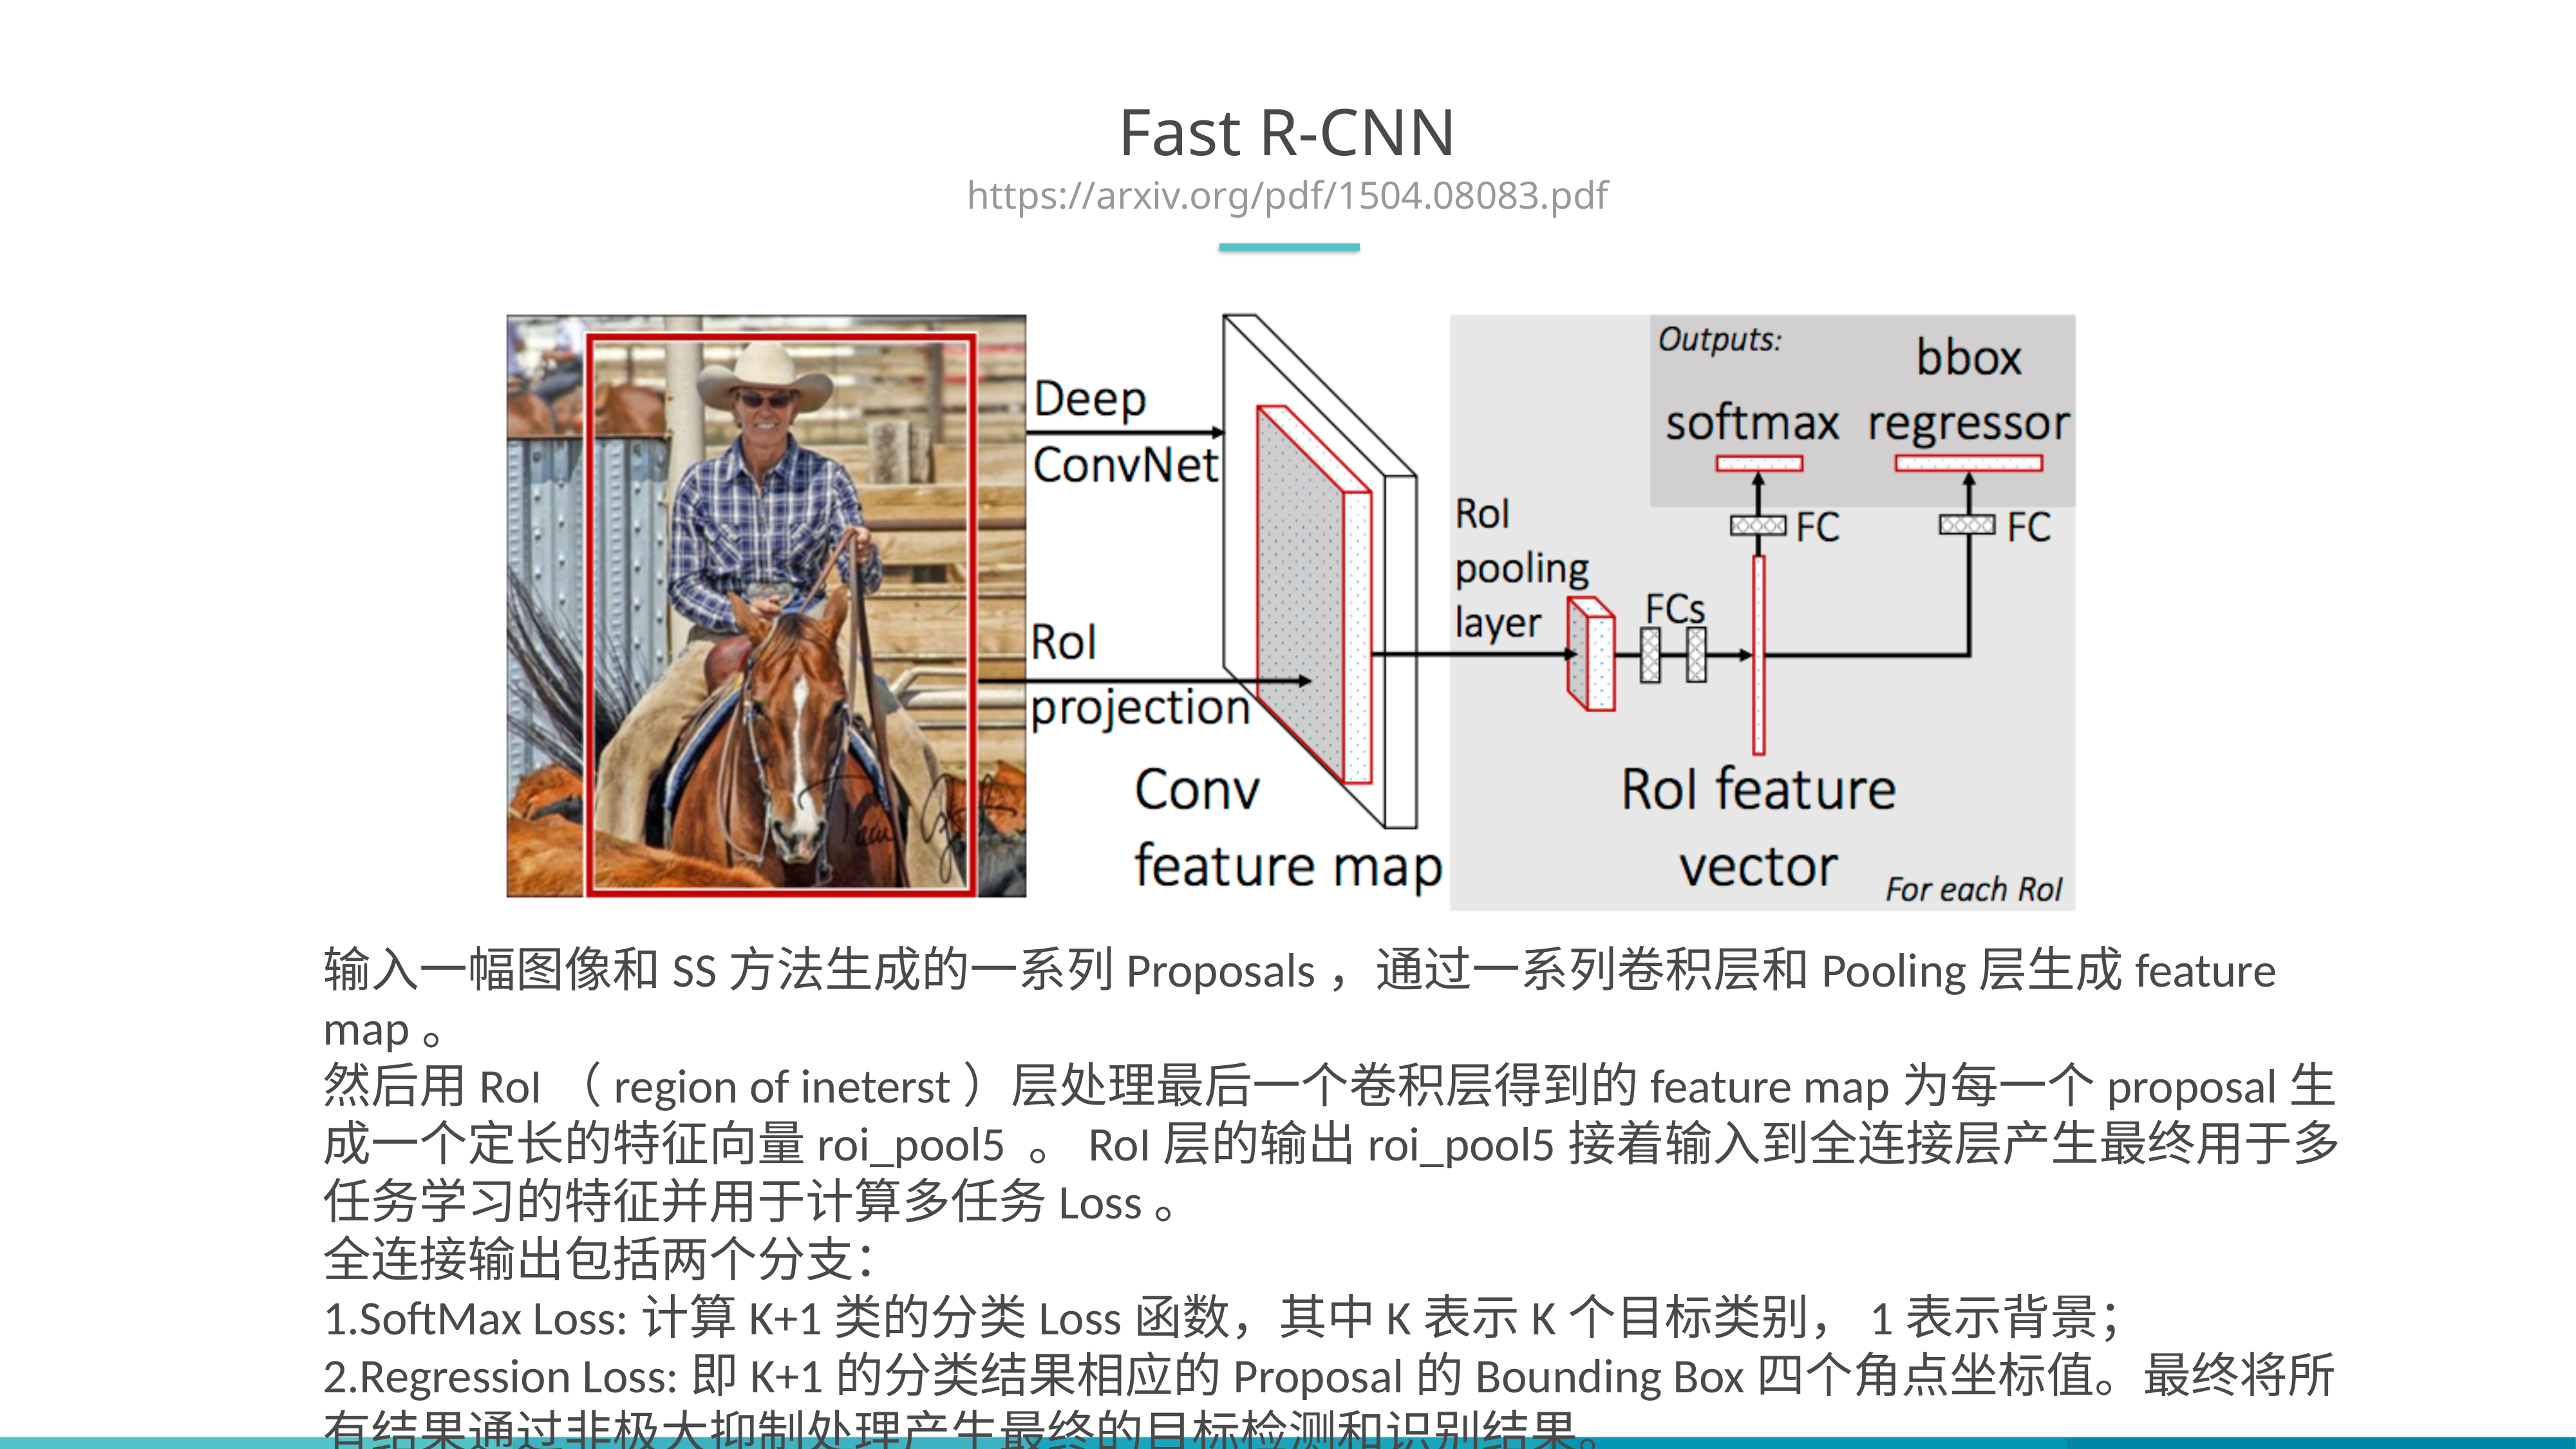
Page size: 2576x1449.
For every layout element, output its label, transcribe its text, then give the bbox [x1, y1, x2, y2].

picture [468, 279, 2107, 934]
text_box Fast R-CNN [1108, 100, 1467, 173]
text_box [1219, 243, 1360, 251]
text_box https://arxiv.org/pdf/1504.08083.pdf [957, 175, 1619, 222]
text_box 输入一幅图像和SS方法生成的一系列Proposals，通过一系列卷积层和Pooling层生成feature map。 然后用RoI（region of ineterst）层处理最后一个卷积层得到的feature map为每一个proposal生成一个定长的特征向量roi_pool5 。RoI层的输出roi_pool5接着输入到全连接层产生最终用于多任务学习的特征并用于计算多任务Loss。 全连接输出包括两个分支： 1.SoftMax Loss:计算K+1类的分类Loss函数，其中K表示K个目标类别，1表示背景； 2.Regression Loss:即K+1的分类结果相应的Proposal的Bounding Box四个角点坐标值。最终将所有结果通过非极大抑制处理产生最终的目标检测和识别结果。 [314, 933, 2370, 1449]
